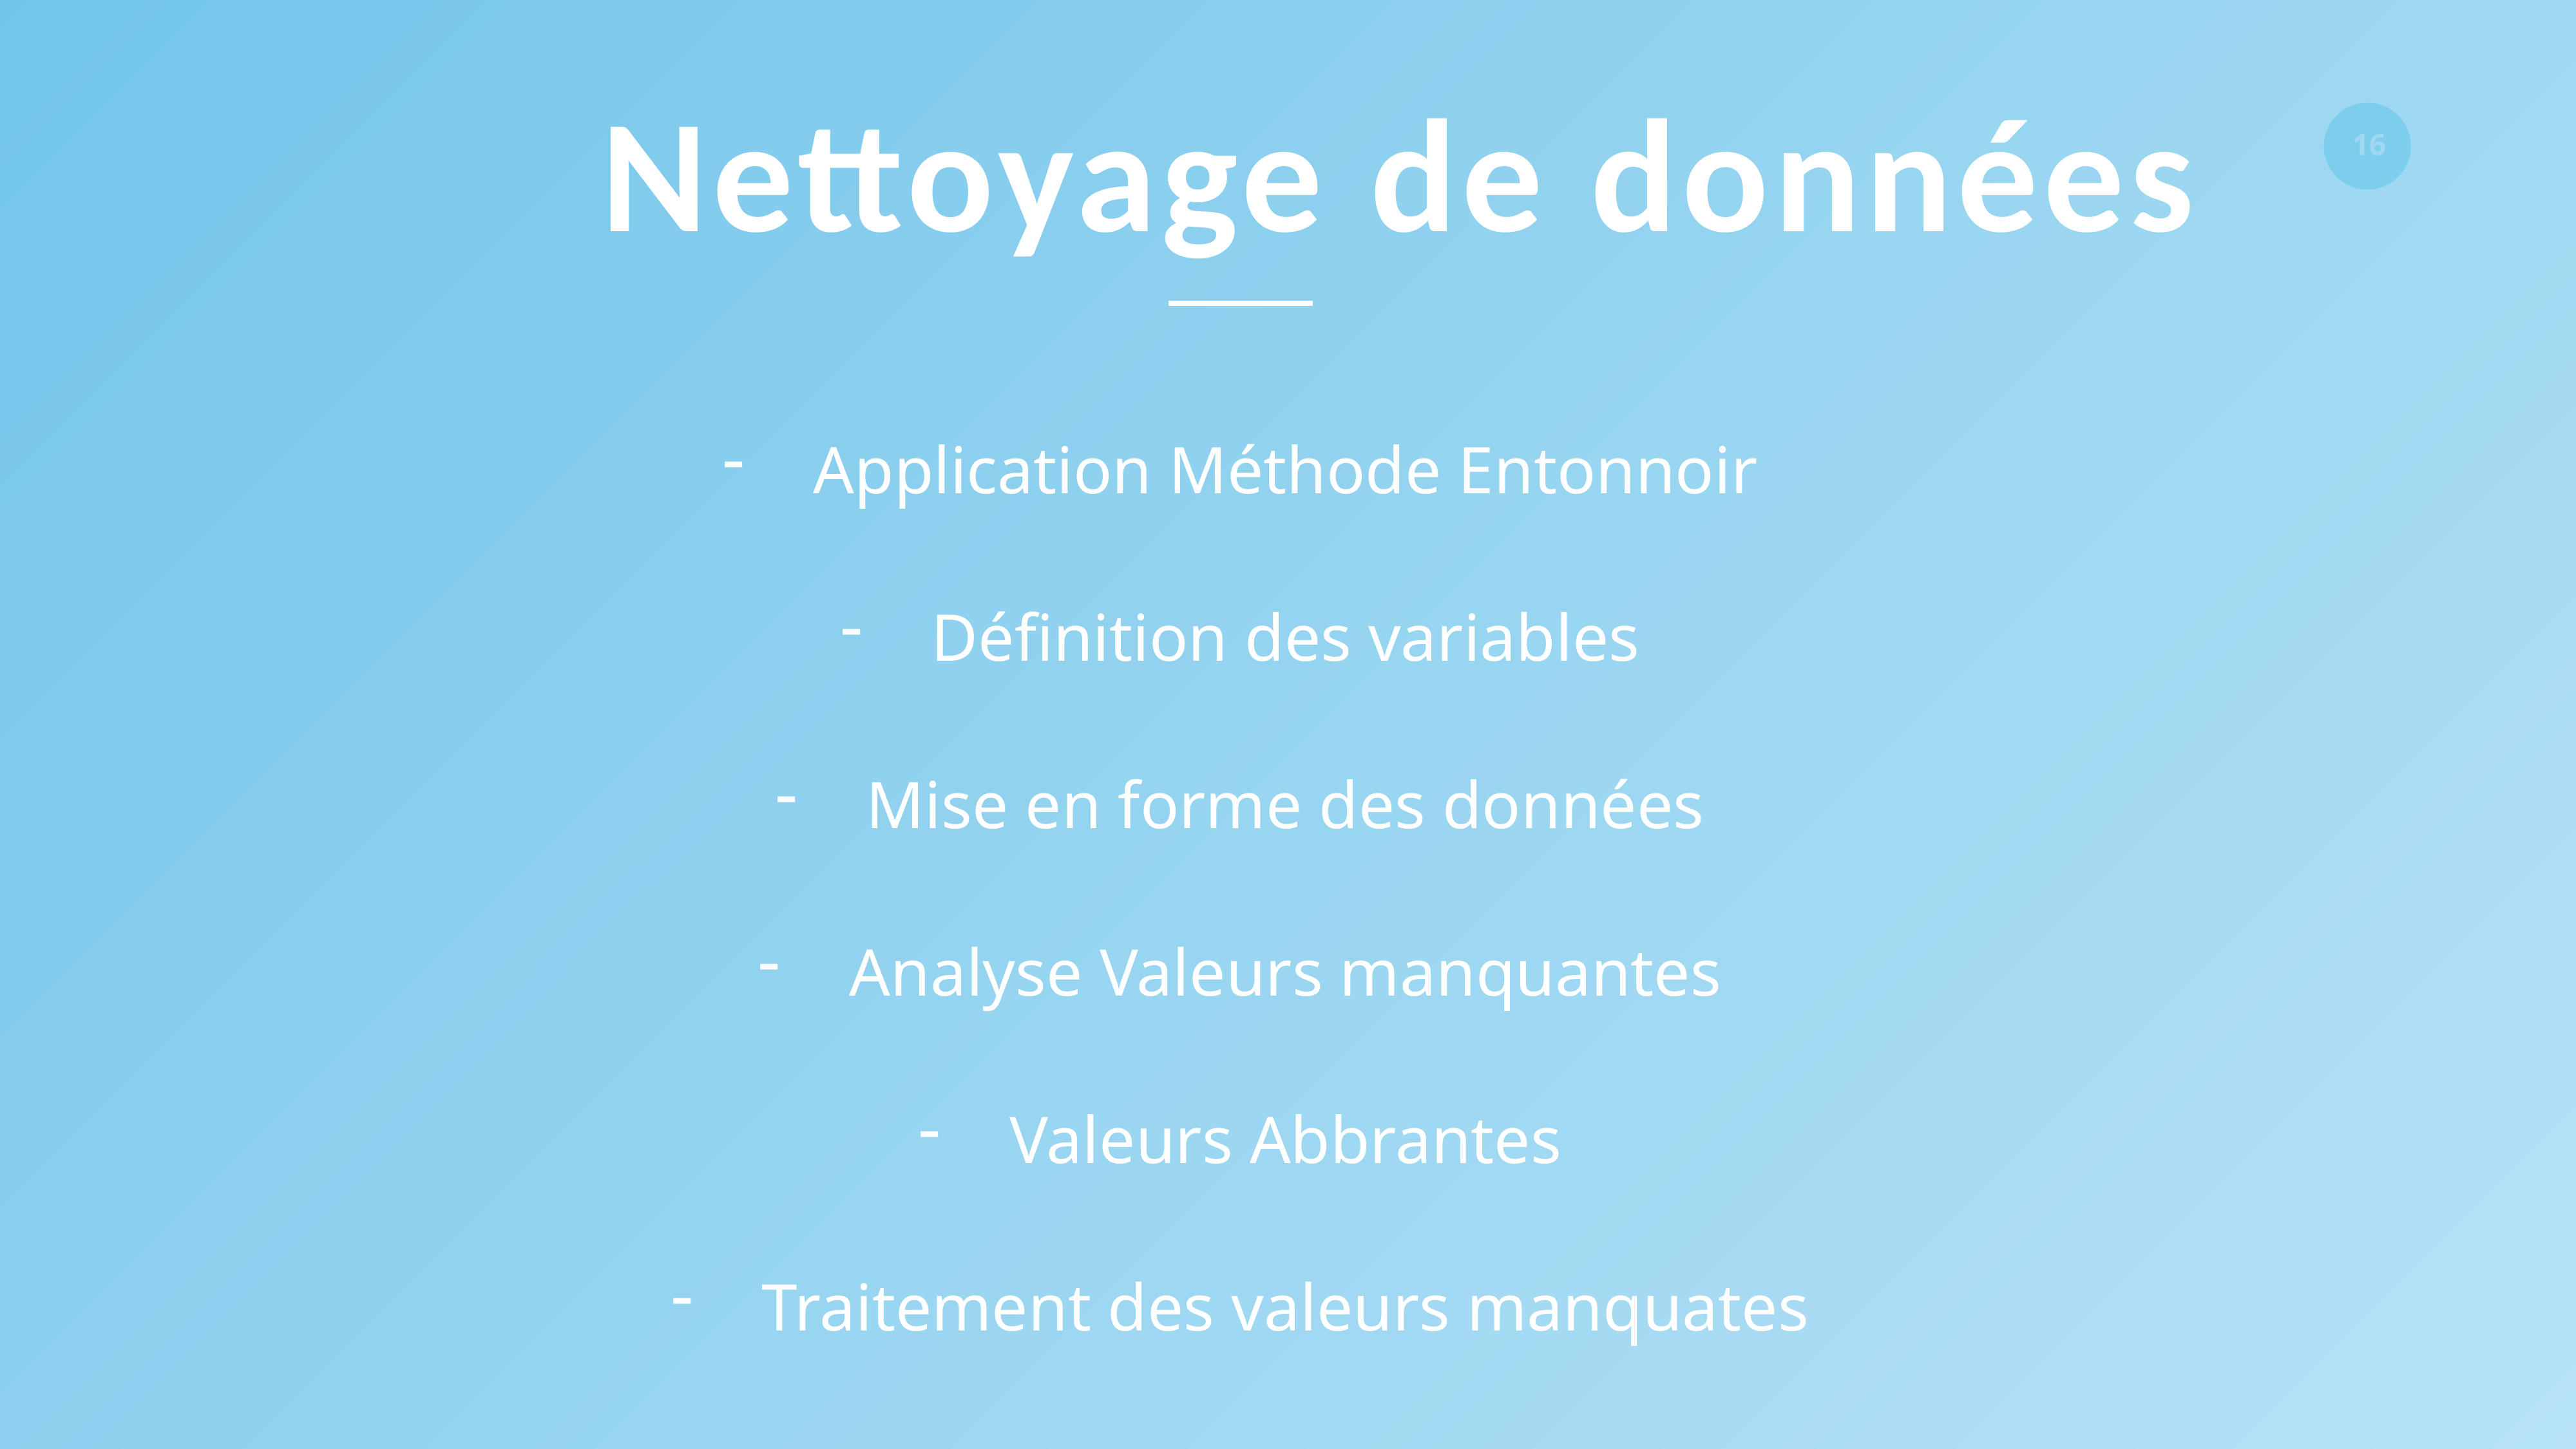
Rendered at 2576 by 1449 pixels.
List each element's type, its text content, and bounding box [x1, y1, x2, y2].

text_box [0, 0, 2576, 1449]
text_box Application Méthode Entonnoir Définition des variables Mise en forme des données Analyse Valeurs manquantes Valeurs Abbrantes Traitement des valeurs manquates [0, 340, 2504, 1449]
text_box Nettoyage de données [591, 70, 2237, 264]
